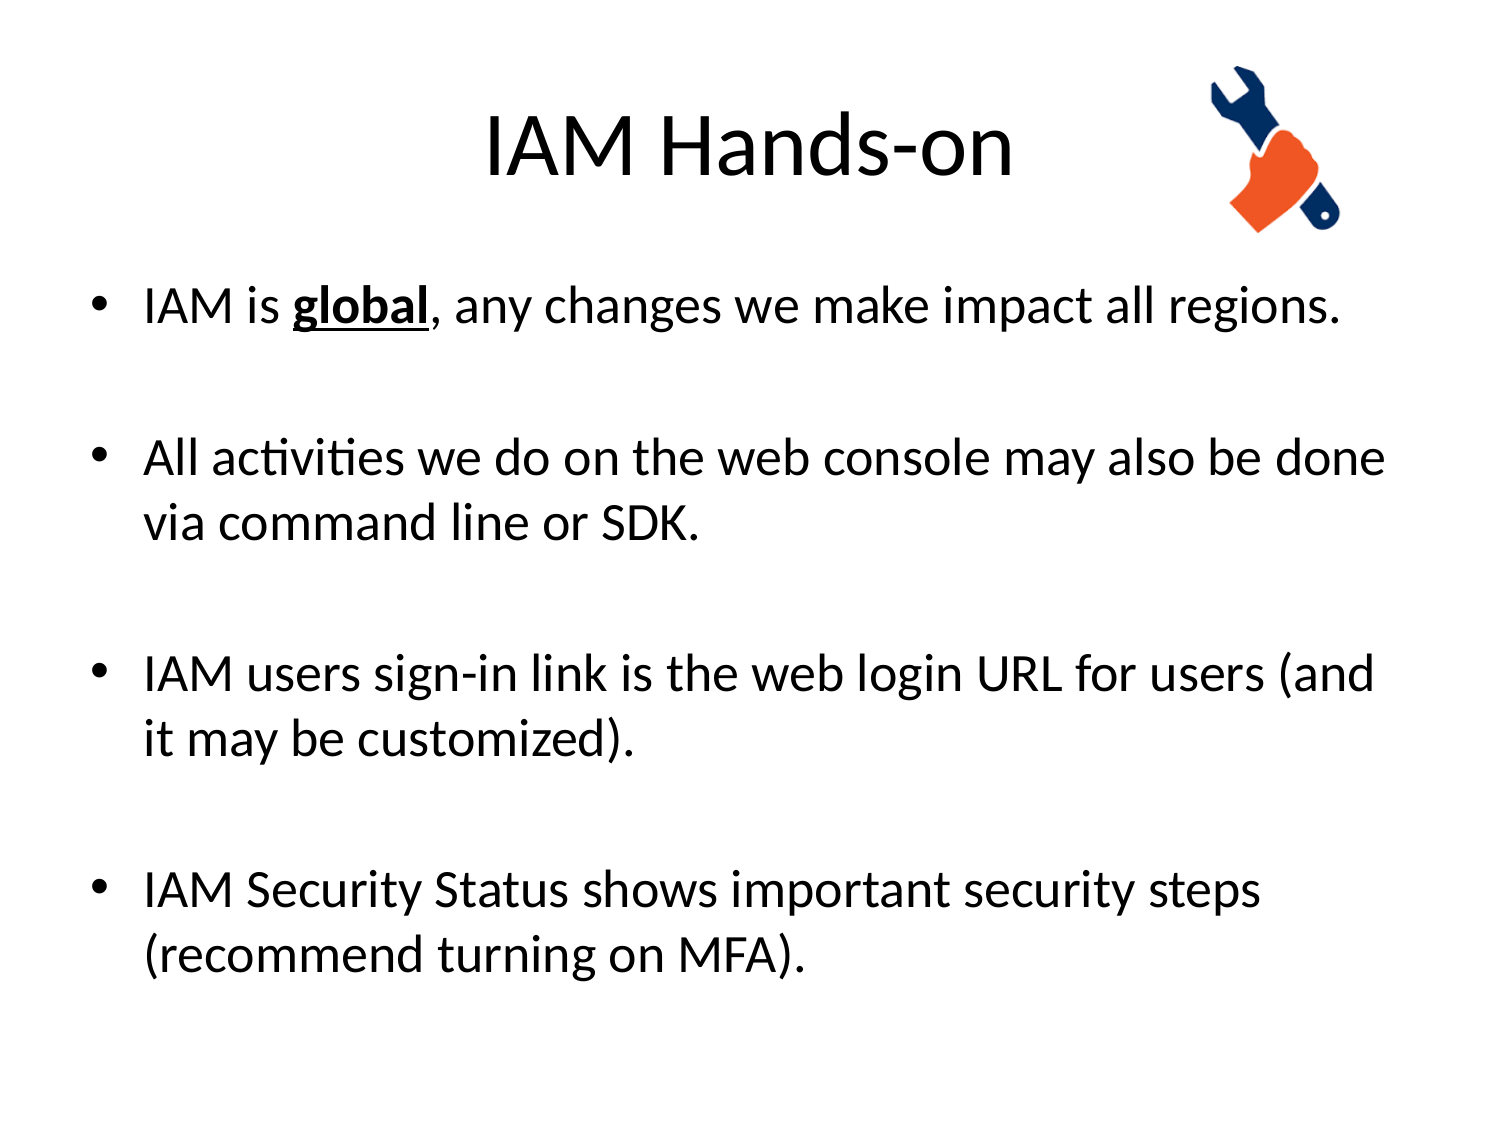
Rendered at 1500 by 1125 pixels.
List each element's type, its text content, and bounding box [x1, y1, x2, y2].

list IAM is global, any changes we make impact all regions. All activities we do on the web console may also be done via command line or SDK. IAM users sign-in link is the web login URL for users (and it may be customized). IAM Security Status shows important security steps (recommend turning on MFA). [75, 262, 1425, 1005]
title IAM Hands-on [75, 45, 1425, 233]
picture [1192, 65, 1359, 233]
